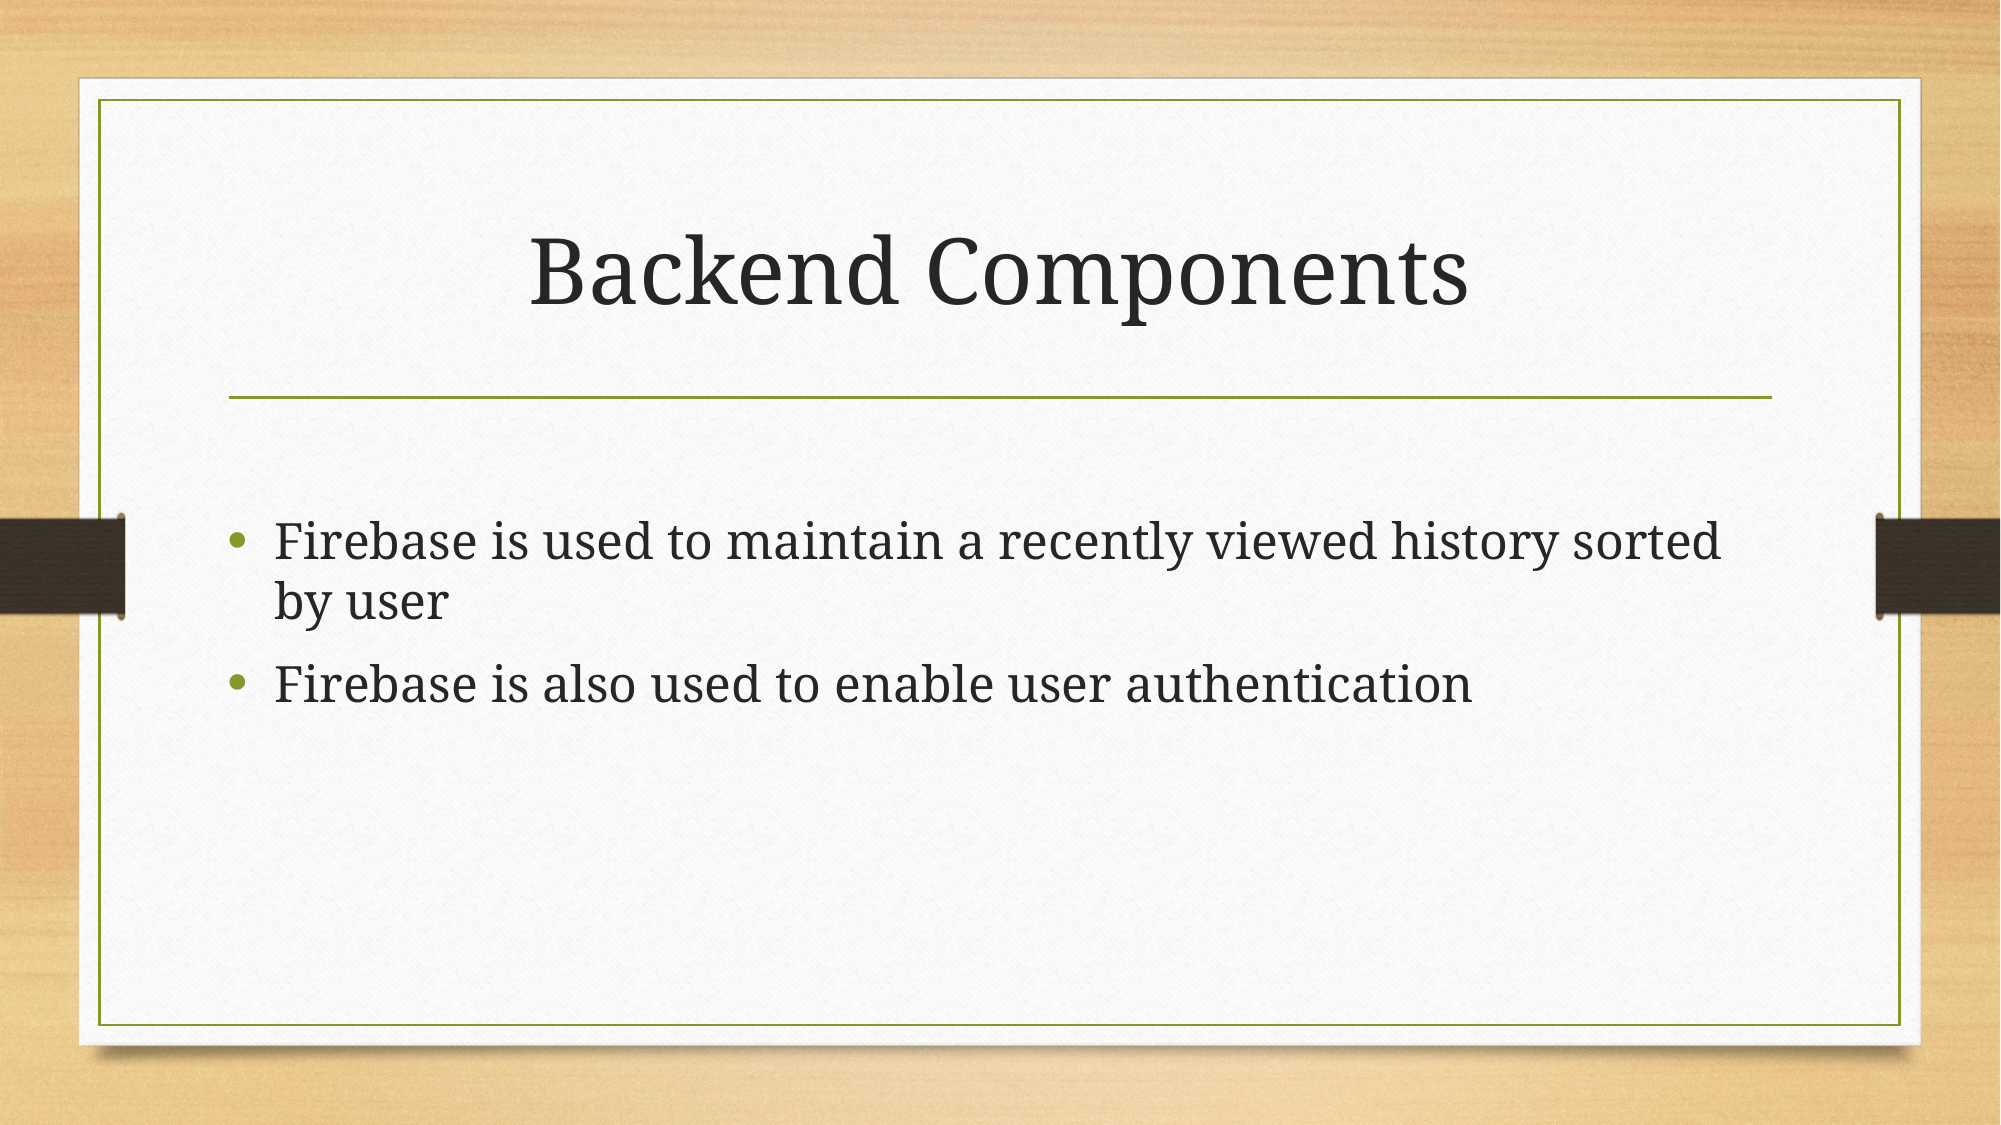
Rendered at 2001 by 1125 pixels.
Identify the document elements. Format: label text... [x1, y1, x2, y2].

list Firebase is used to maintain a recently viewed history sorted by user Firebase is also used to enable user authentication [212, 419, 1788, 964]
title Backend Components [212, 161, 1788, 375]
picture [0, 0, 2001, 1125]
